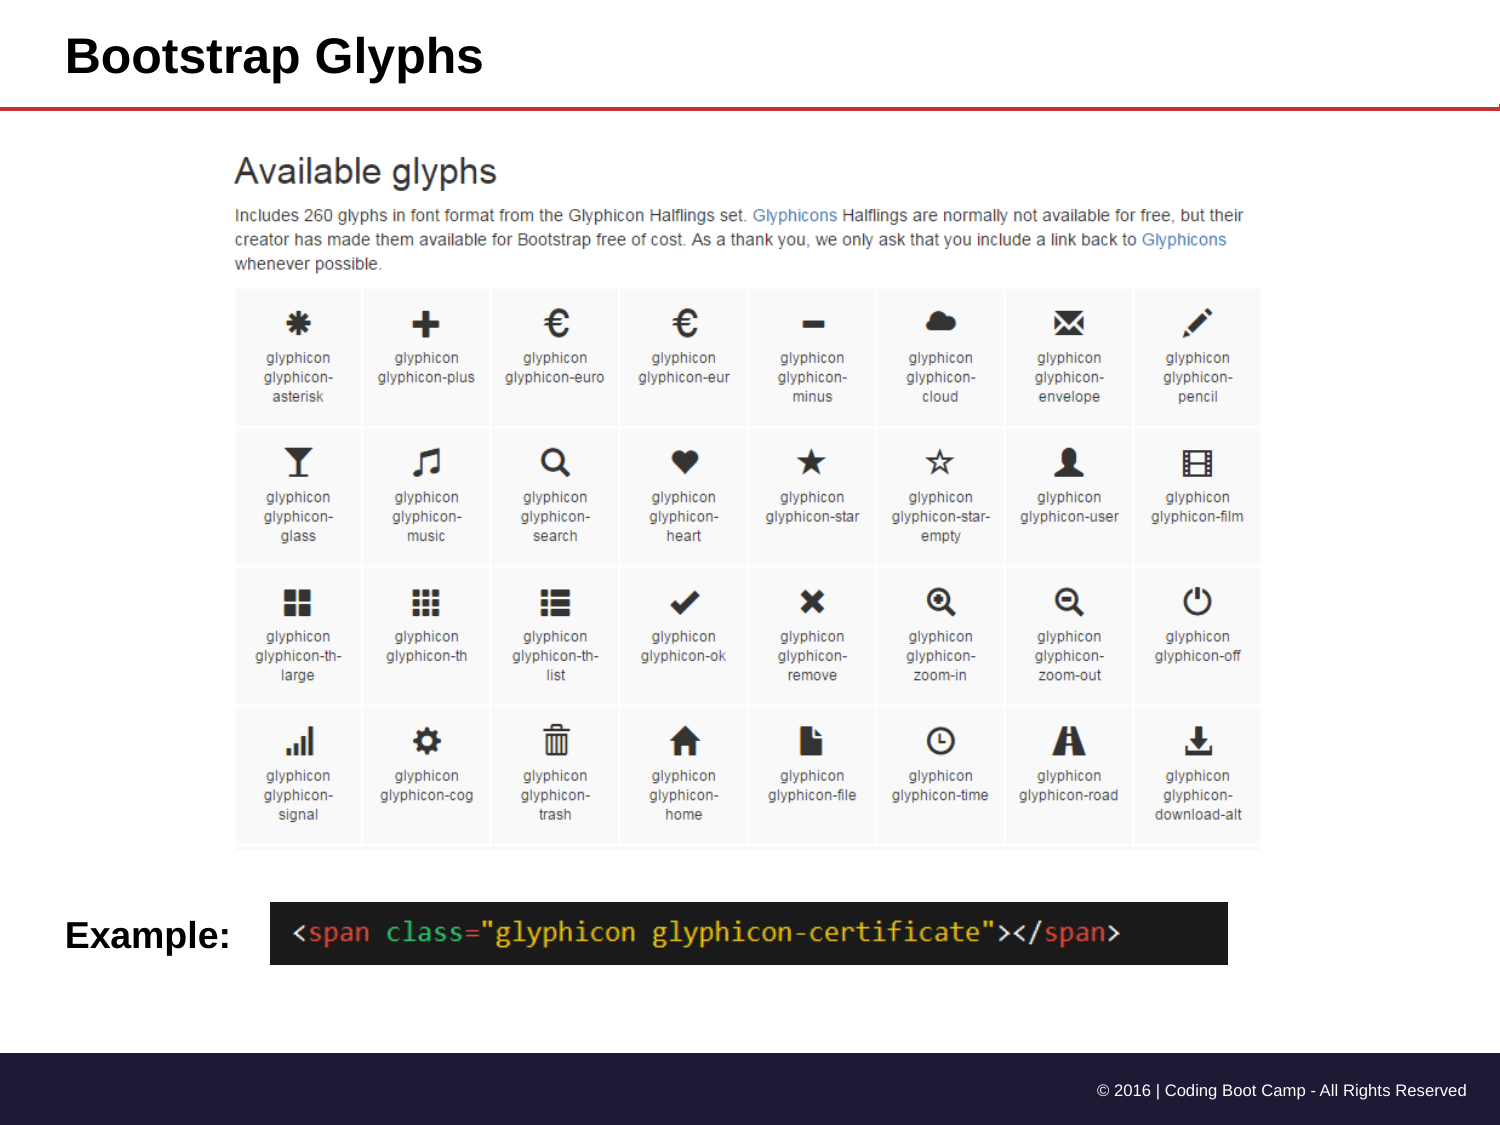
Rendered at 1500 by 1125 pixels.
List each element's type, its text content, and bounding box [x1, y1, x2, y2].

text_box Bootstrap Glyphs [49, 16, 888, 91]
picture [218, 145, 1280, 851]
picture [270, 901, 1228, 965]
text_box [0, 0, 1500, 109]
text_box Example: [50, 903, 267, 964]
